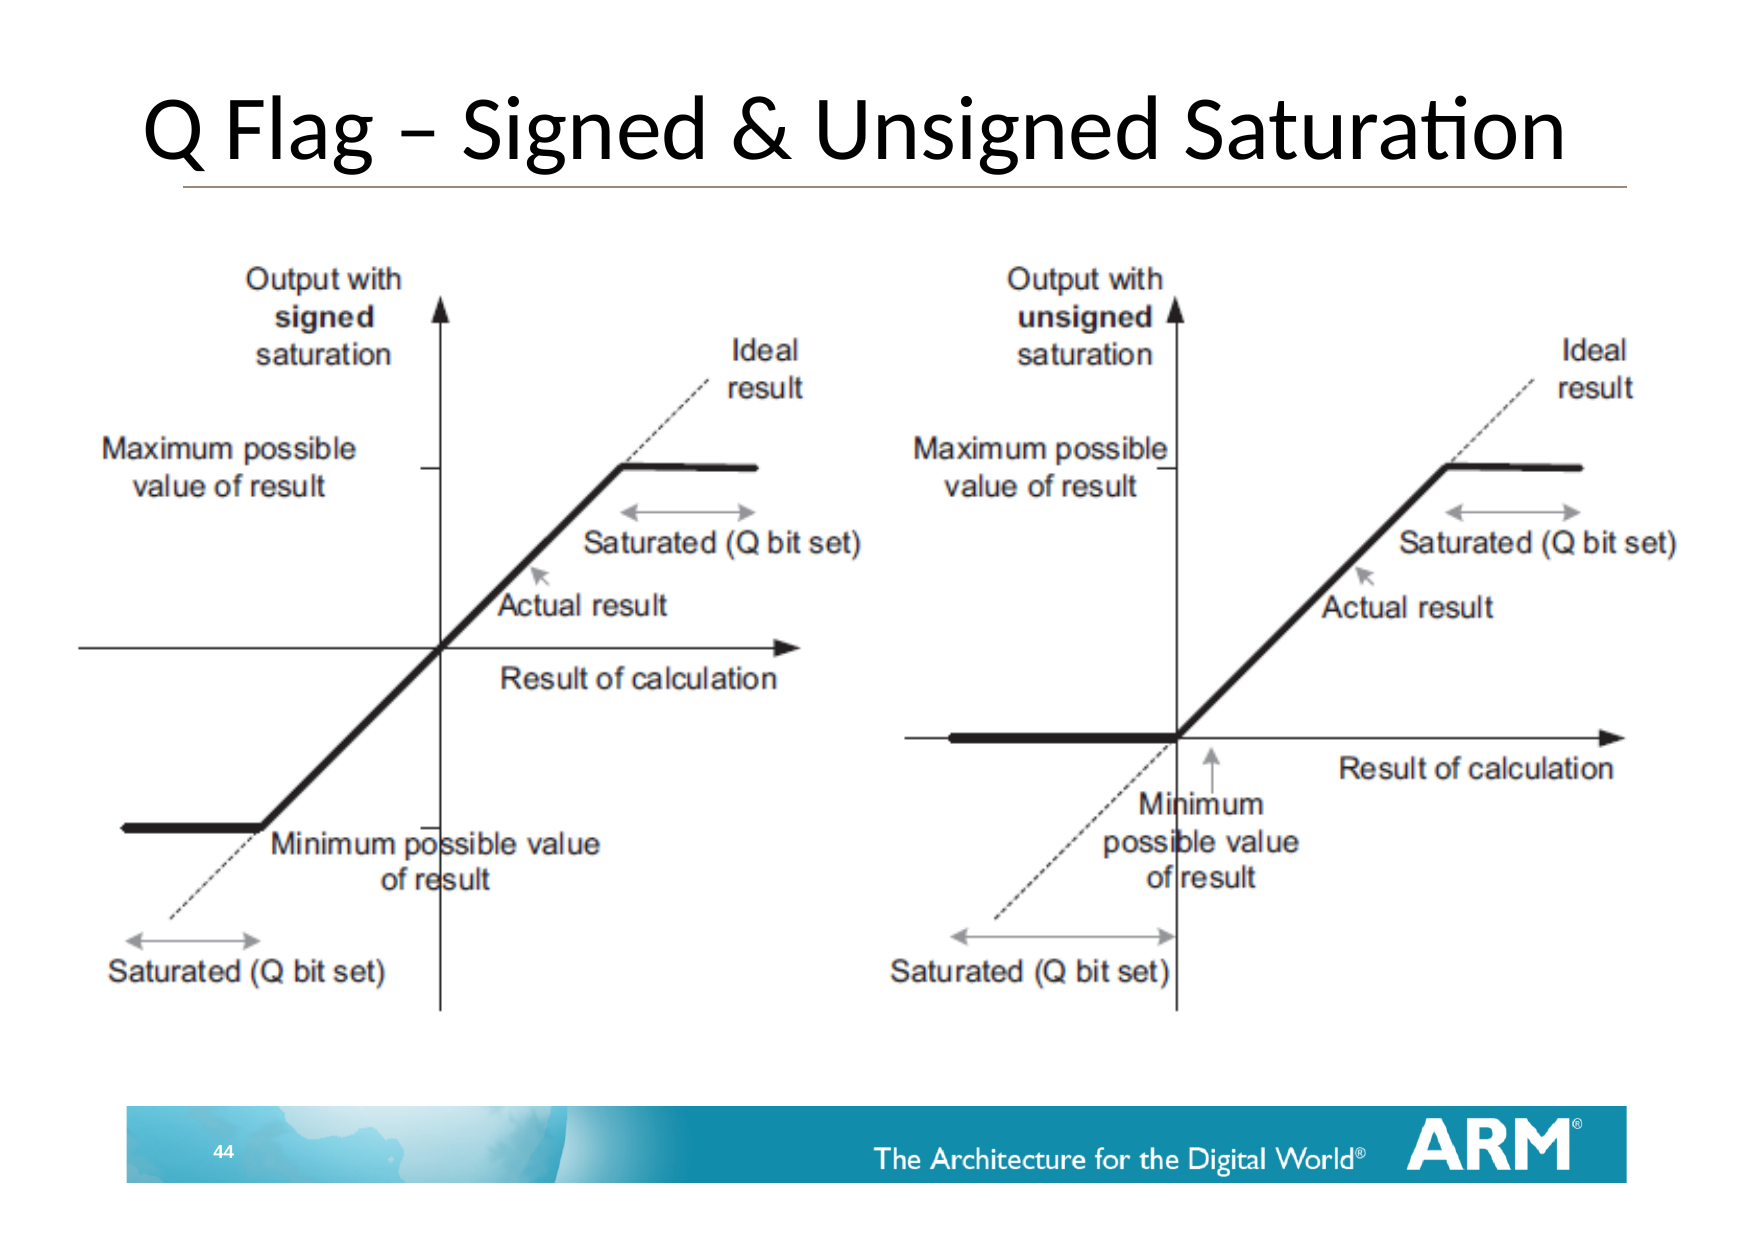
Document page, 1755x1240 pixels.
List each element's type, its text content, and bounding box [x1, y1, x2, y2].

picture [56, 221, 1698, 1018]
title Q Flag – Signed & Unsigned Saturation [142, 80, 1581, 172]
slide_number 44 [198, 1139, 287, 1187]
picture [126, 1106, 1627, 1183]
